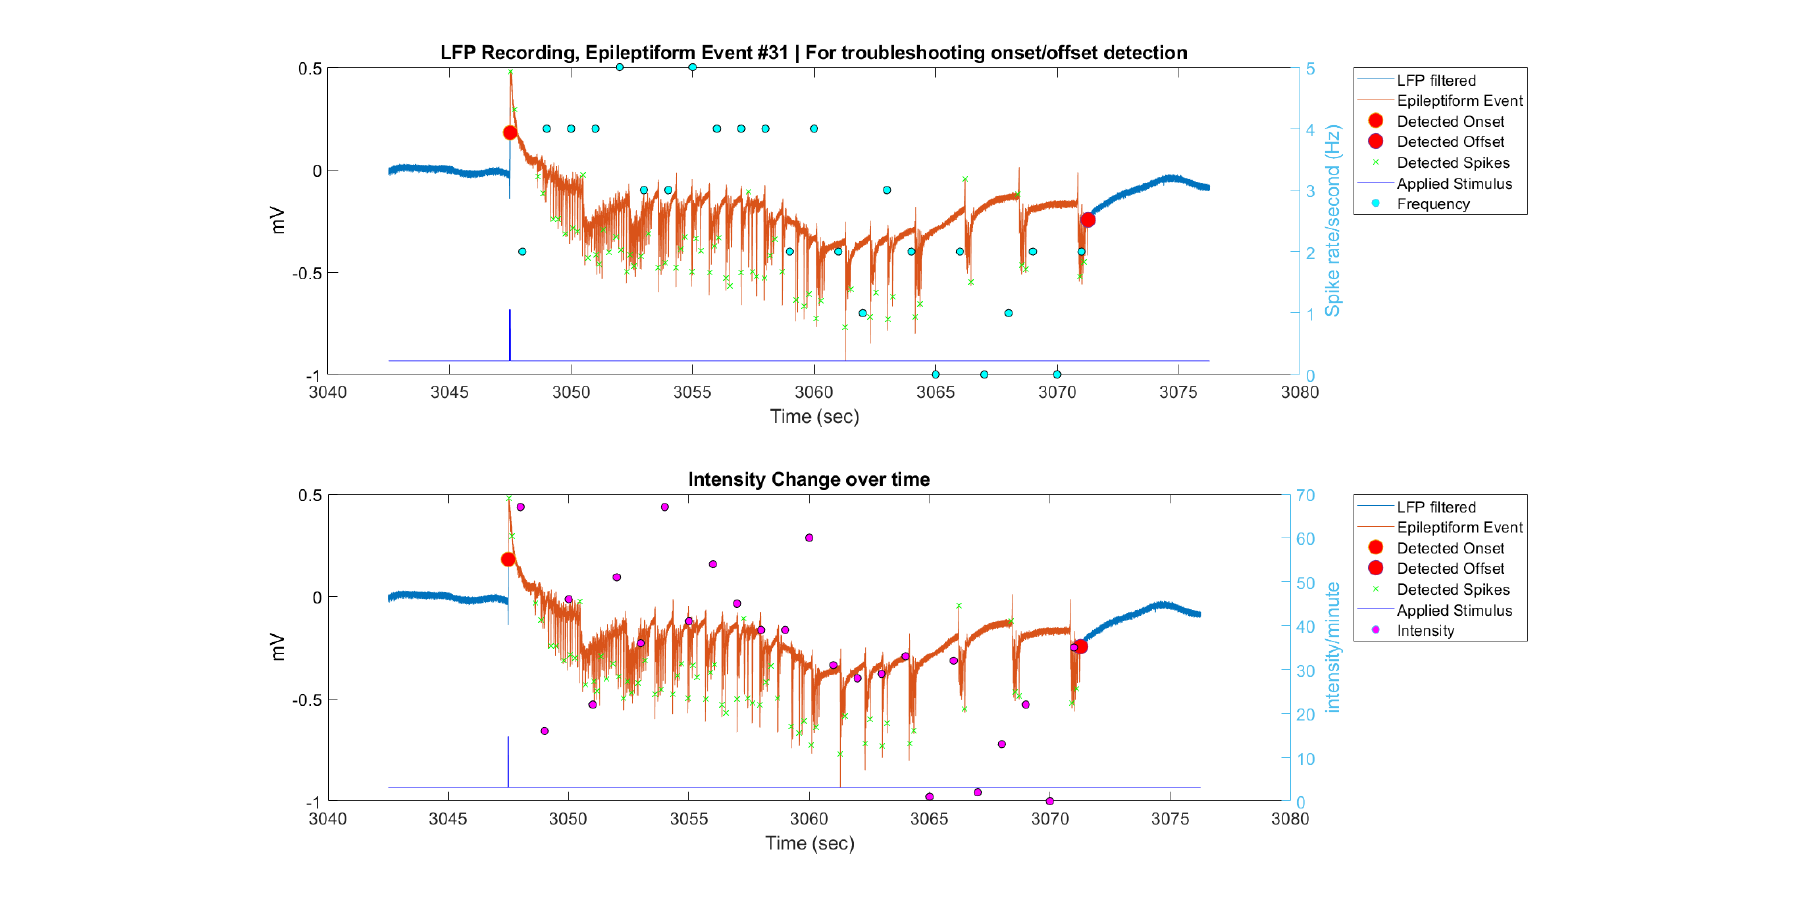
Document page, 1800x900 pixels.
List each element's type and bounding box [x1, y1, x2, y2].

picture [126, 0, 1674, 900]
